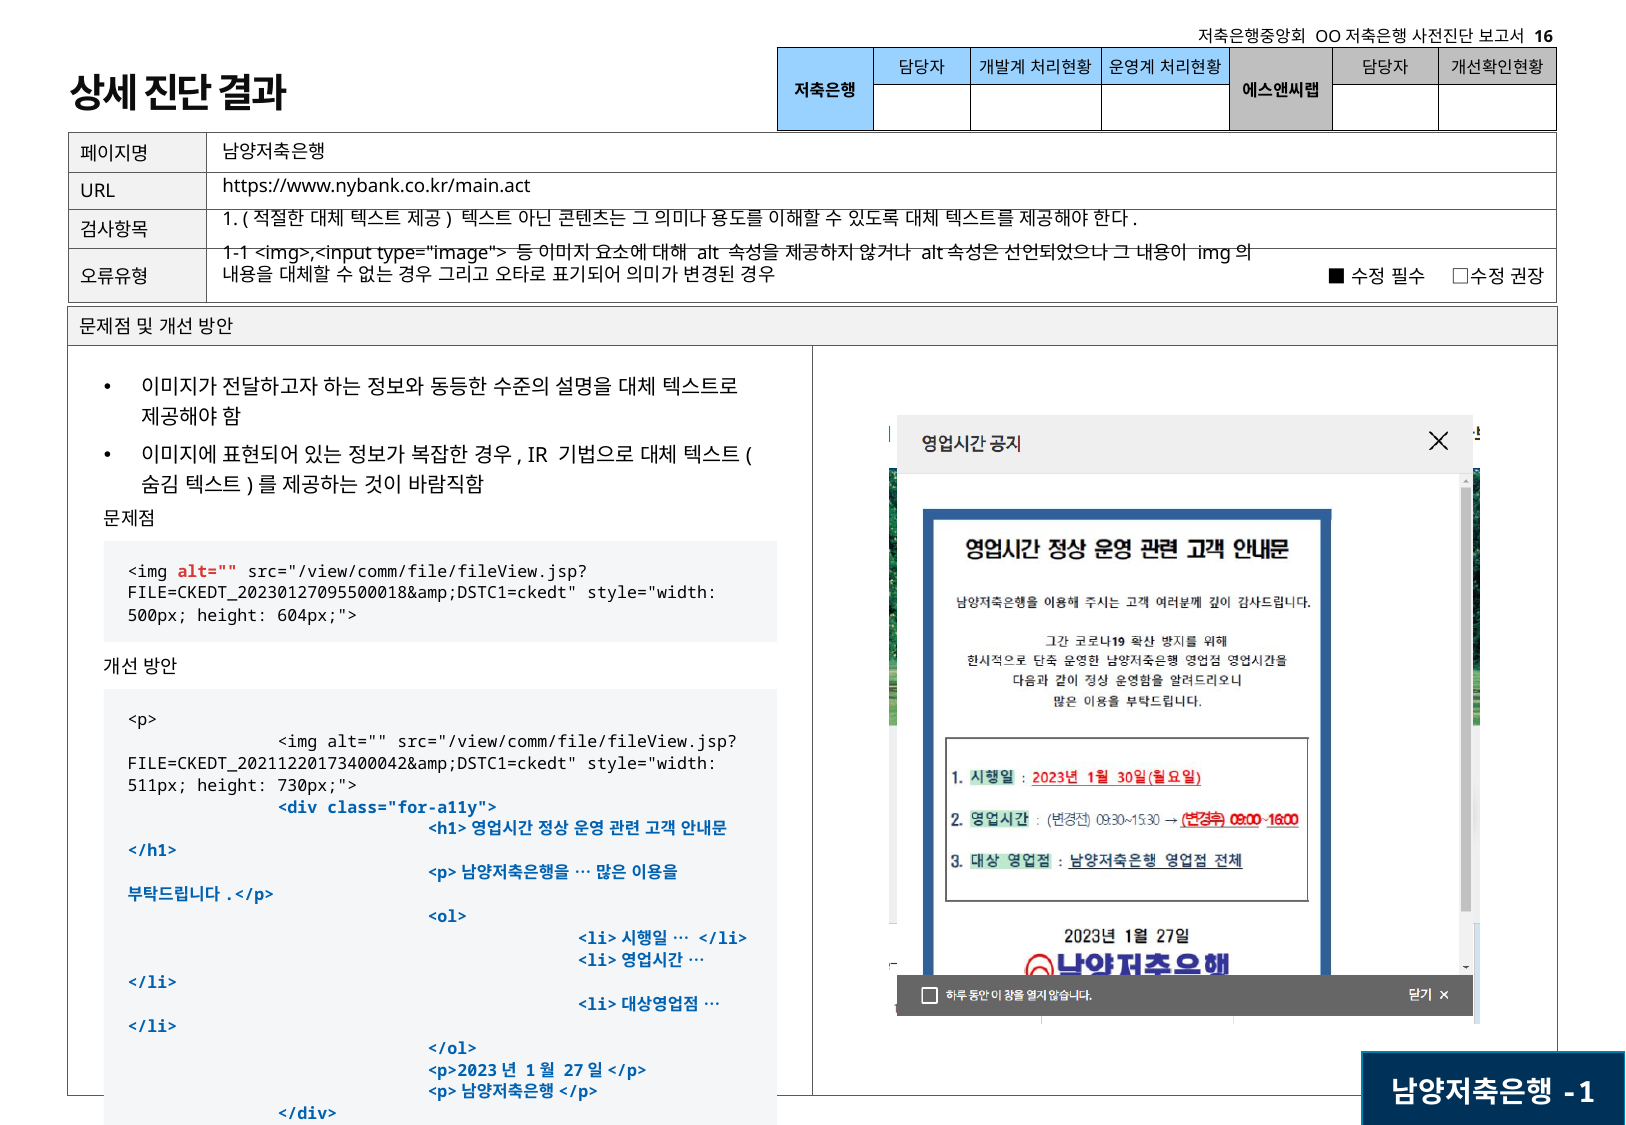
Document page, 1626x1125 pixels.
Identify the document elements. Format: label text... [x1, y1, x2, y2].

picture [889, 408, 1480, 1024]
text_box 남양저축은행-1 [1361, 1051, 1625, 1125]
list 이미지가 전달하고자 하는 정보와 동등한 수준의 설명을 대체 텍스트로 제공해야 함 이미지에 표현되어 있는 정보가 복잡한 경우, IR 기법으로 대체 텍스트(숨김 텍스트)를 제공하는 것이 바람직함 [103, 368, 778, 506]
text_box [103, 654, 778, 1080]
list 1-1 <img>,<input type="image"> 등 이미지 요소에 대해 alt 속성을 제공하지 않거나 alt속성은 선언되었으나 그 내용이 img의 내용을 대체할 수 없는 경우 그리고 오타로 표기되어 의미가 변경된 경우 [207, 235, 1293, 291]
list https://www.nybank.co.kr/main.act [207, 167, 1557, 201]
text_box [103, 506, 778, 642]
table_header 담당자 [1333, 48, 1438, 84]
table_header 에스앤씨랩 [1230, 48, 1332, 130]
list 남양저축은행 [207, 133, 1557, 167]
table_cell [971, 85, 1101, 130]
table_header 저축은행 [778, 48, 873, 130]
table_cell [1439, 85, 1556, 130]
table_cell [1102, 85, 1229, 130]
table_header 운영계 처리현황 [1102, 48, 1229, 84]
table_cell [1333, 85, 1438, 130]
title 상세 진단 결과 [69, 72, 777, 117]
list 1. (적절한 대체 텍스트 제공) 텍스트 아닌 콘텐츠는 그 의미나 용도를 이해할 수 있도록 대체 텍스트를 제공해야 한다. [207, 201, 1557, 236]
table_header 개선확인현황 [1439, 48, 1556, 84]
table_header 담당자 [874, 48, 970, 84]
table_cell [874, 85, 970, 130]
table_header 개발계 처리현황 [971, 48, 1101, 84]
